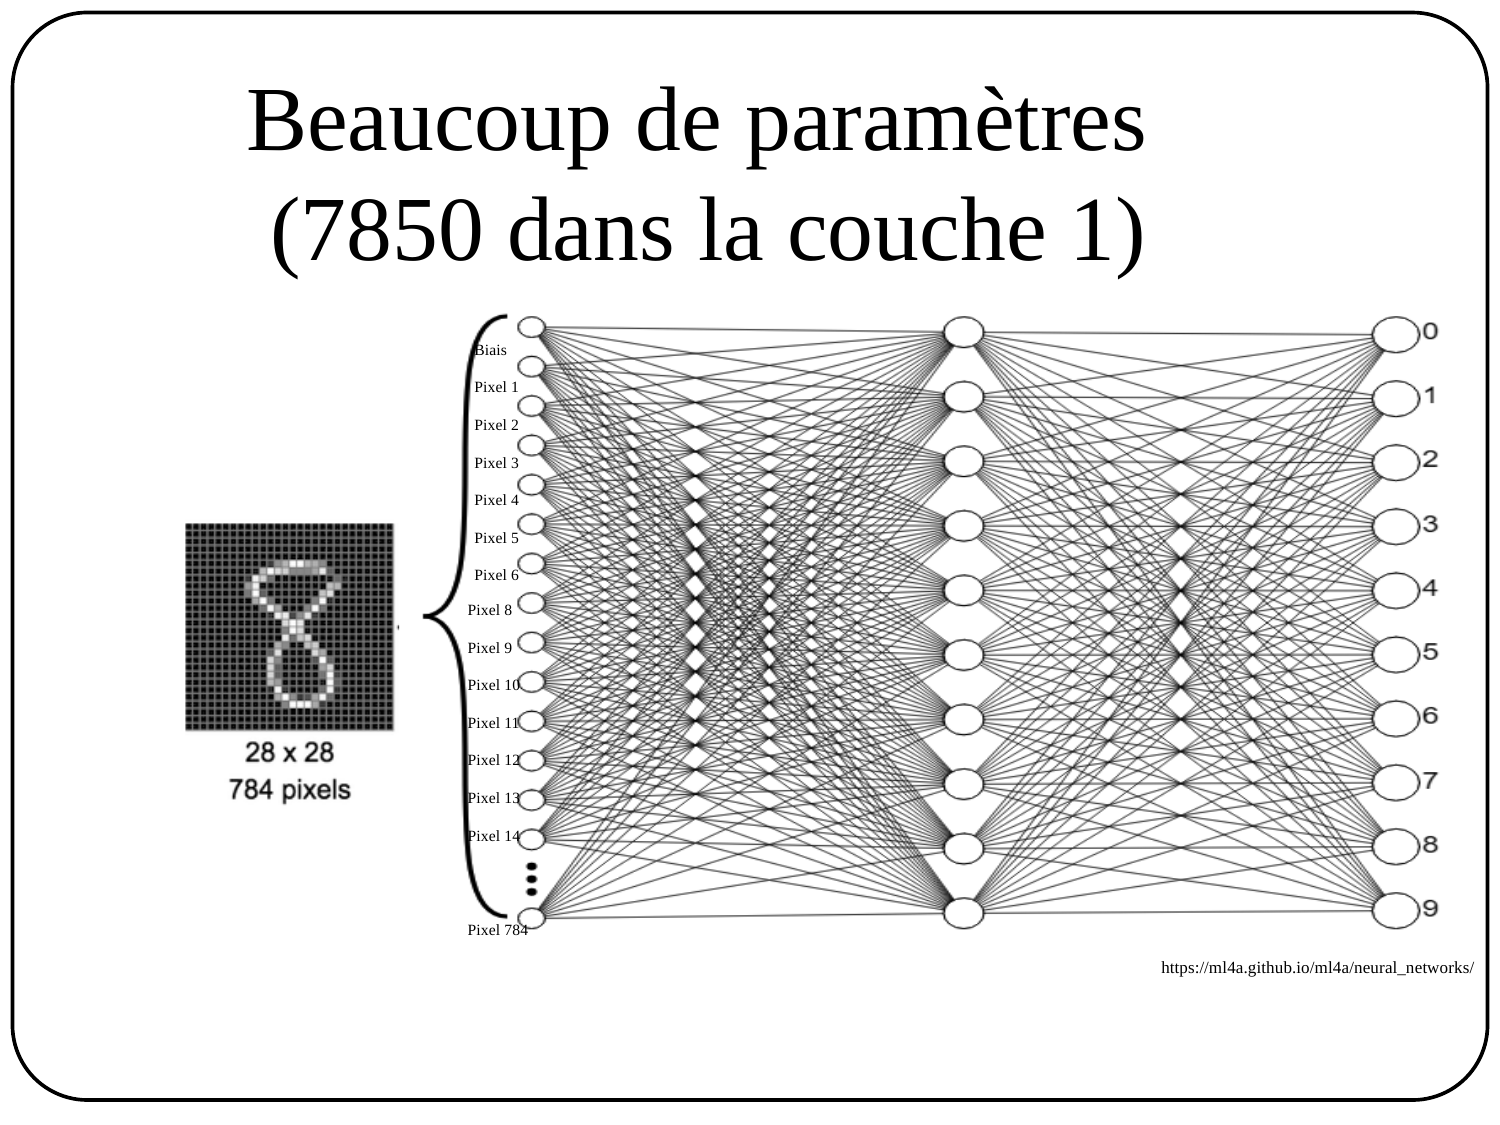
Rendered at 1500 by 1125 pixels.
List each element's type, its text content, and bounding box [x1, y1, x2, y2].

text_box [181, 519, 400, 809]
text_box https://ml4a.github.io/ml4a/neural_networks/ [1146, 948, 1491, 985]
title Beaucoup de paramètres (7850 dans la couche 1) [61, 87, 1357, 251]
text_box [420, 310, 1441, 946]
